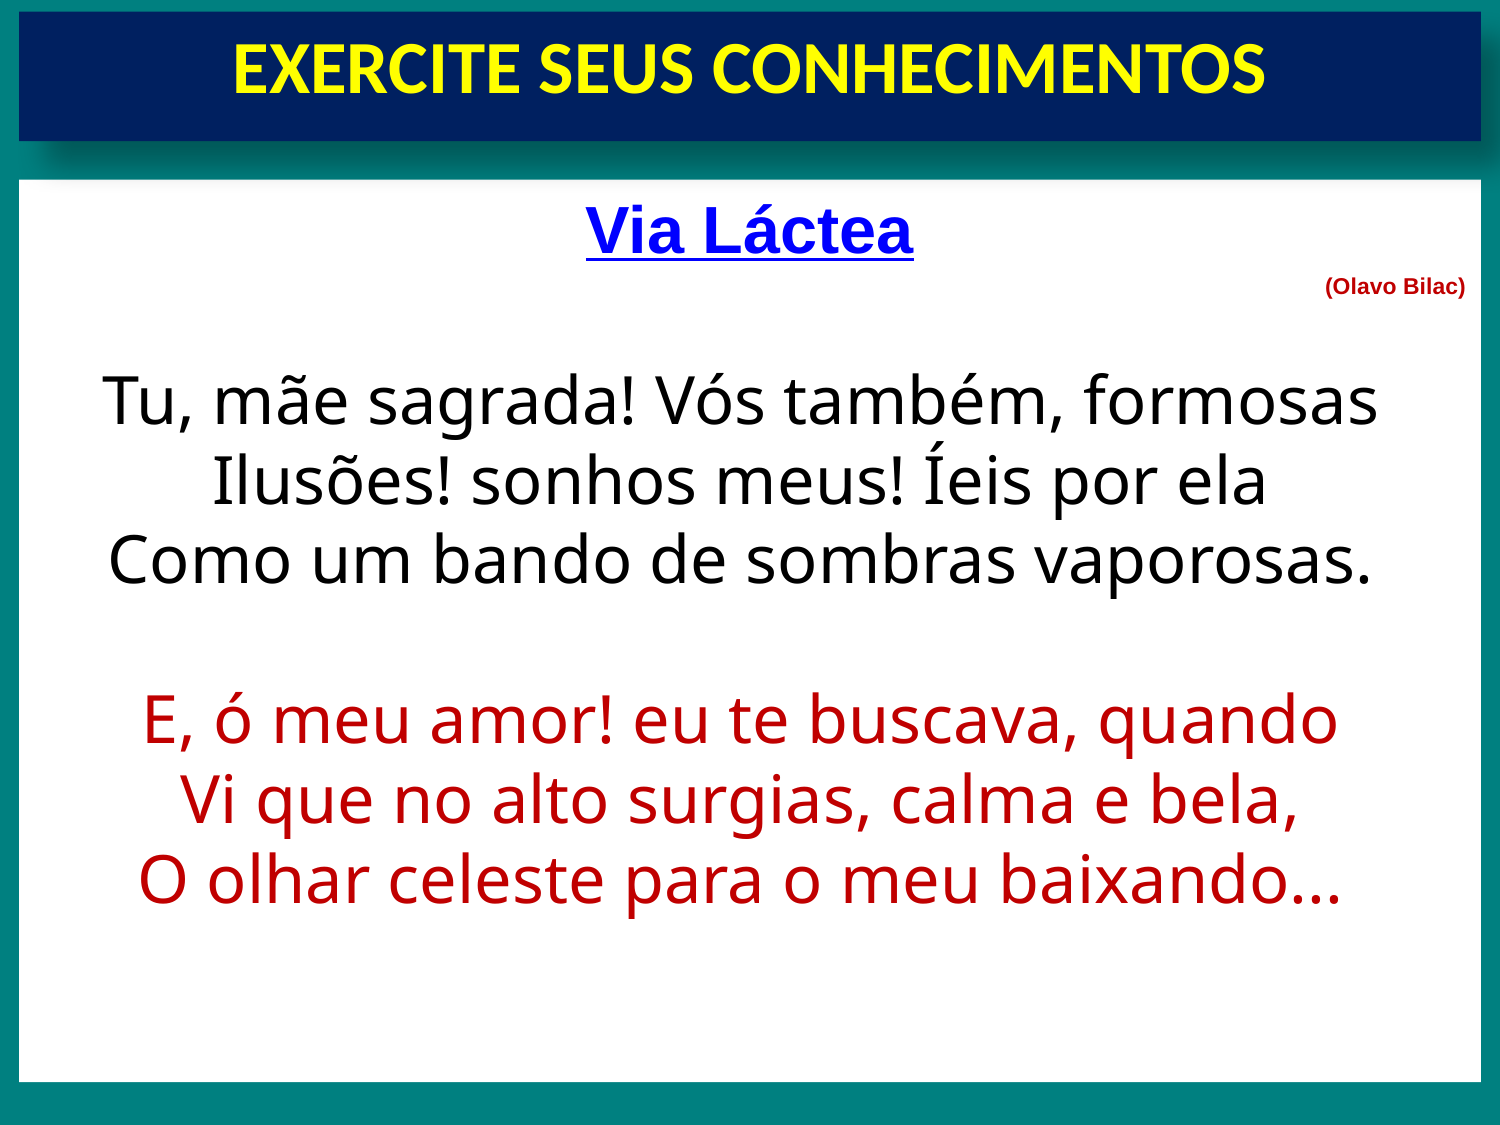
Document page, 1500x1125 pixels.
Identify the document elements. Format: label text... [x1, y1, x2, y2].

text_box EXERCITE SEUS CONHECIMENTOS [19, 11, 1481, 142]
list Via Láctea (Olavo Bilac) Tu, mãe sagrada! Vós também, formosas Ilusões! sonhos meus! Íeis por ela Como um bando de sombras vaporosas. E, ó meu amor! eu te buscava, quando Vi que no alto surgias, calma e bela, O olhar celeste para o meu baixando... [19, 179, 1481, 1083]
